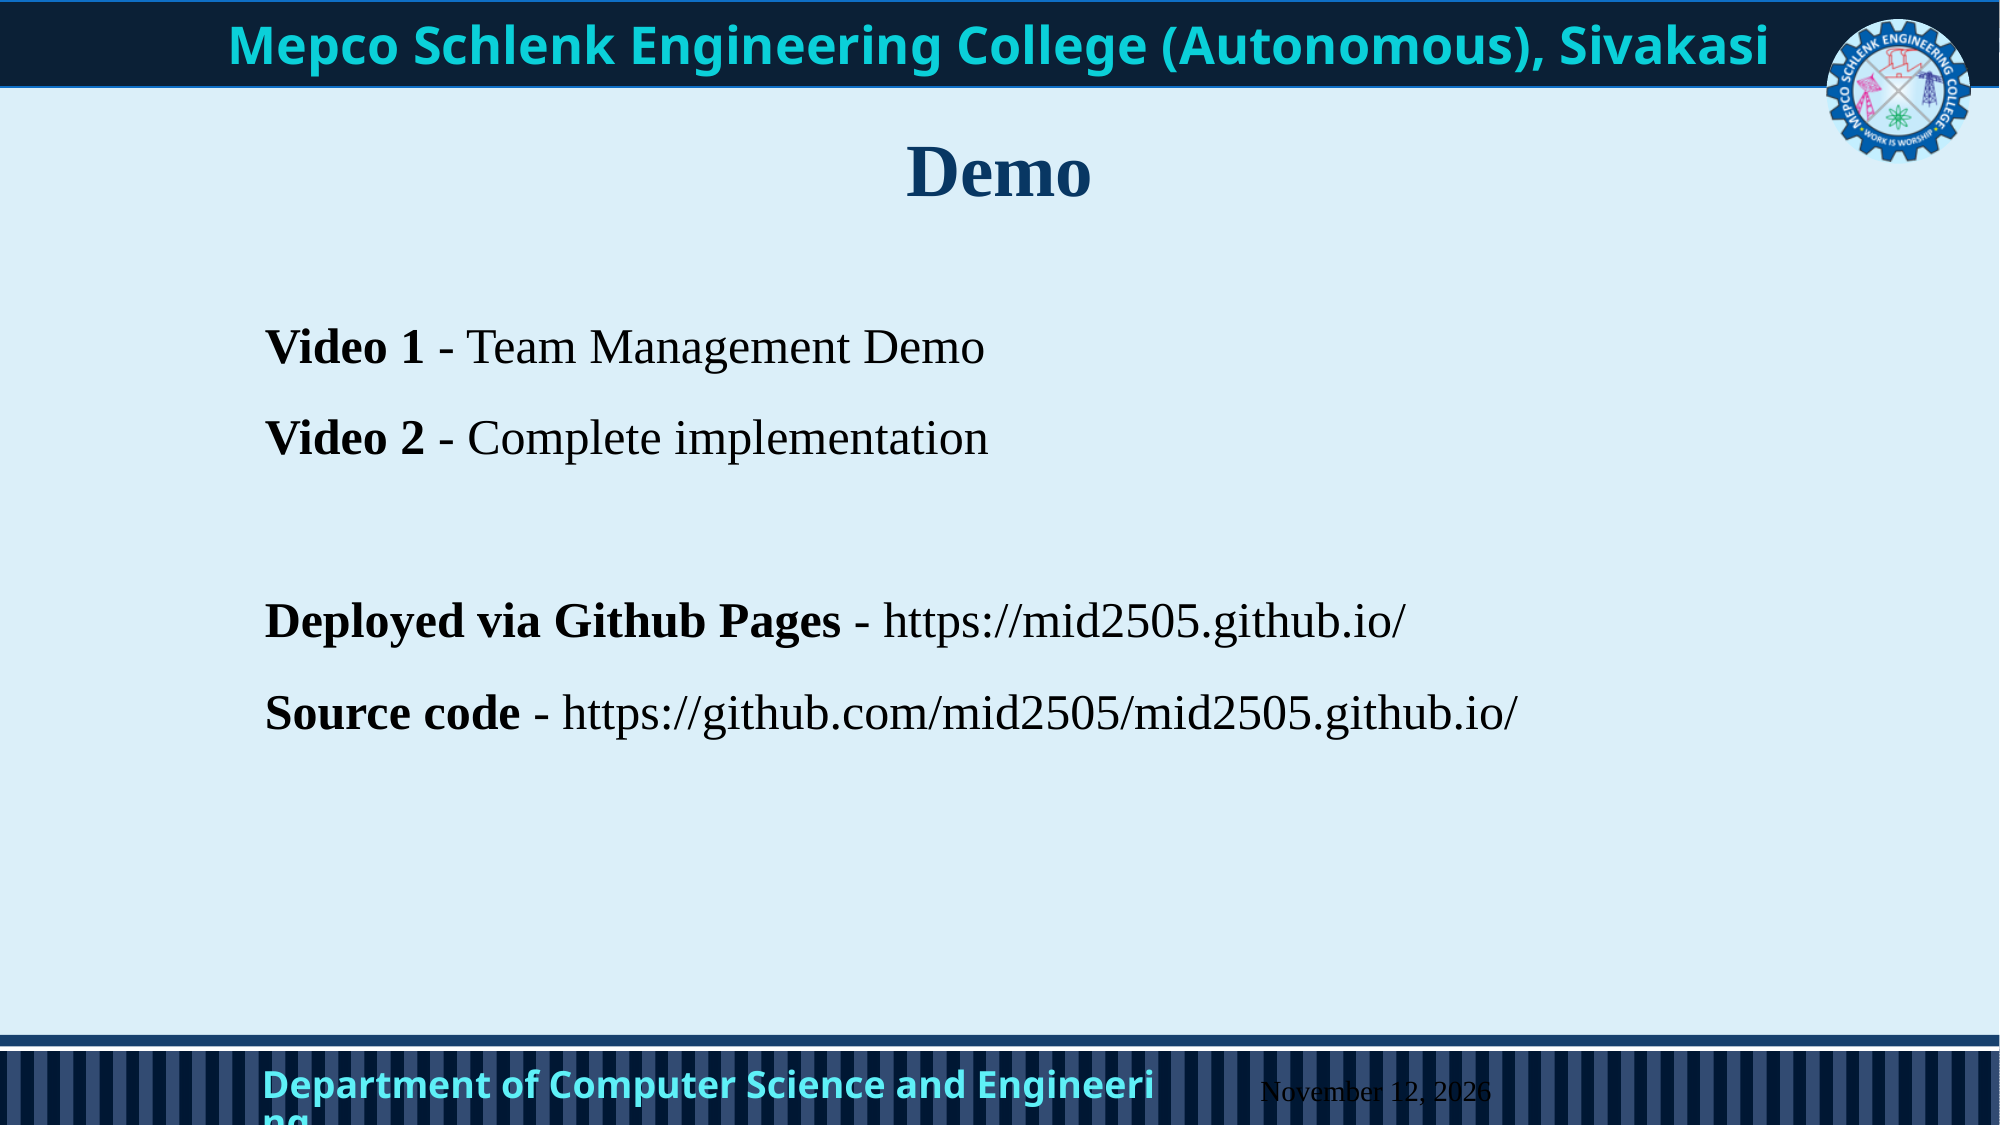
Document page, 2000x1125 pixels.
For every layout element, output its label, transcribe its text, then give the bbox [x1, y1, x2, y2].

slide_number [1595, 1070, 1749, 1109]
footer Department of Computer Science and Engineering [246, 1063, 1177, 1111]
list Video 1 - Team Management Demo Video 2 - Complete implementation Deployed via Github Pages - https://mid2505.github.io/ Source code - https://github.com/mid2505/mid2505.github.io/ [249, 312, 1750, 920]
slide_number [1245, 1065, 1527, 1113]
picture [1826, 21, 1971, 162]
title Demo [249, 99, 1750, 220]
